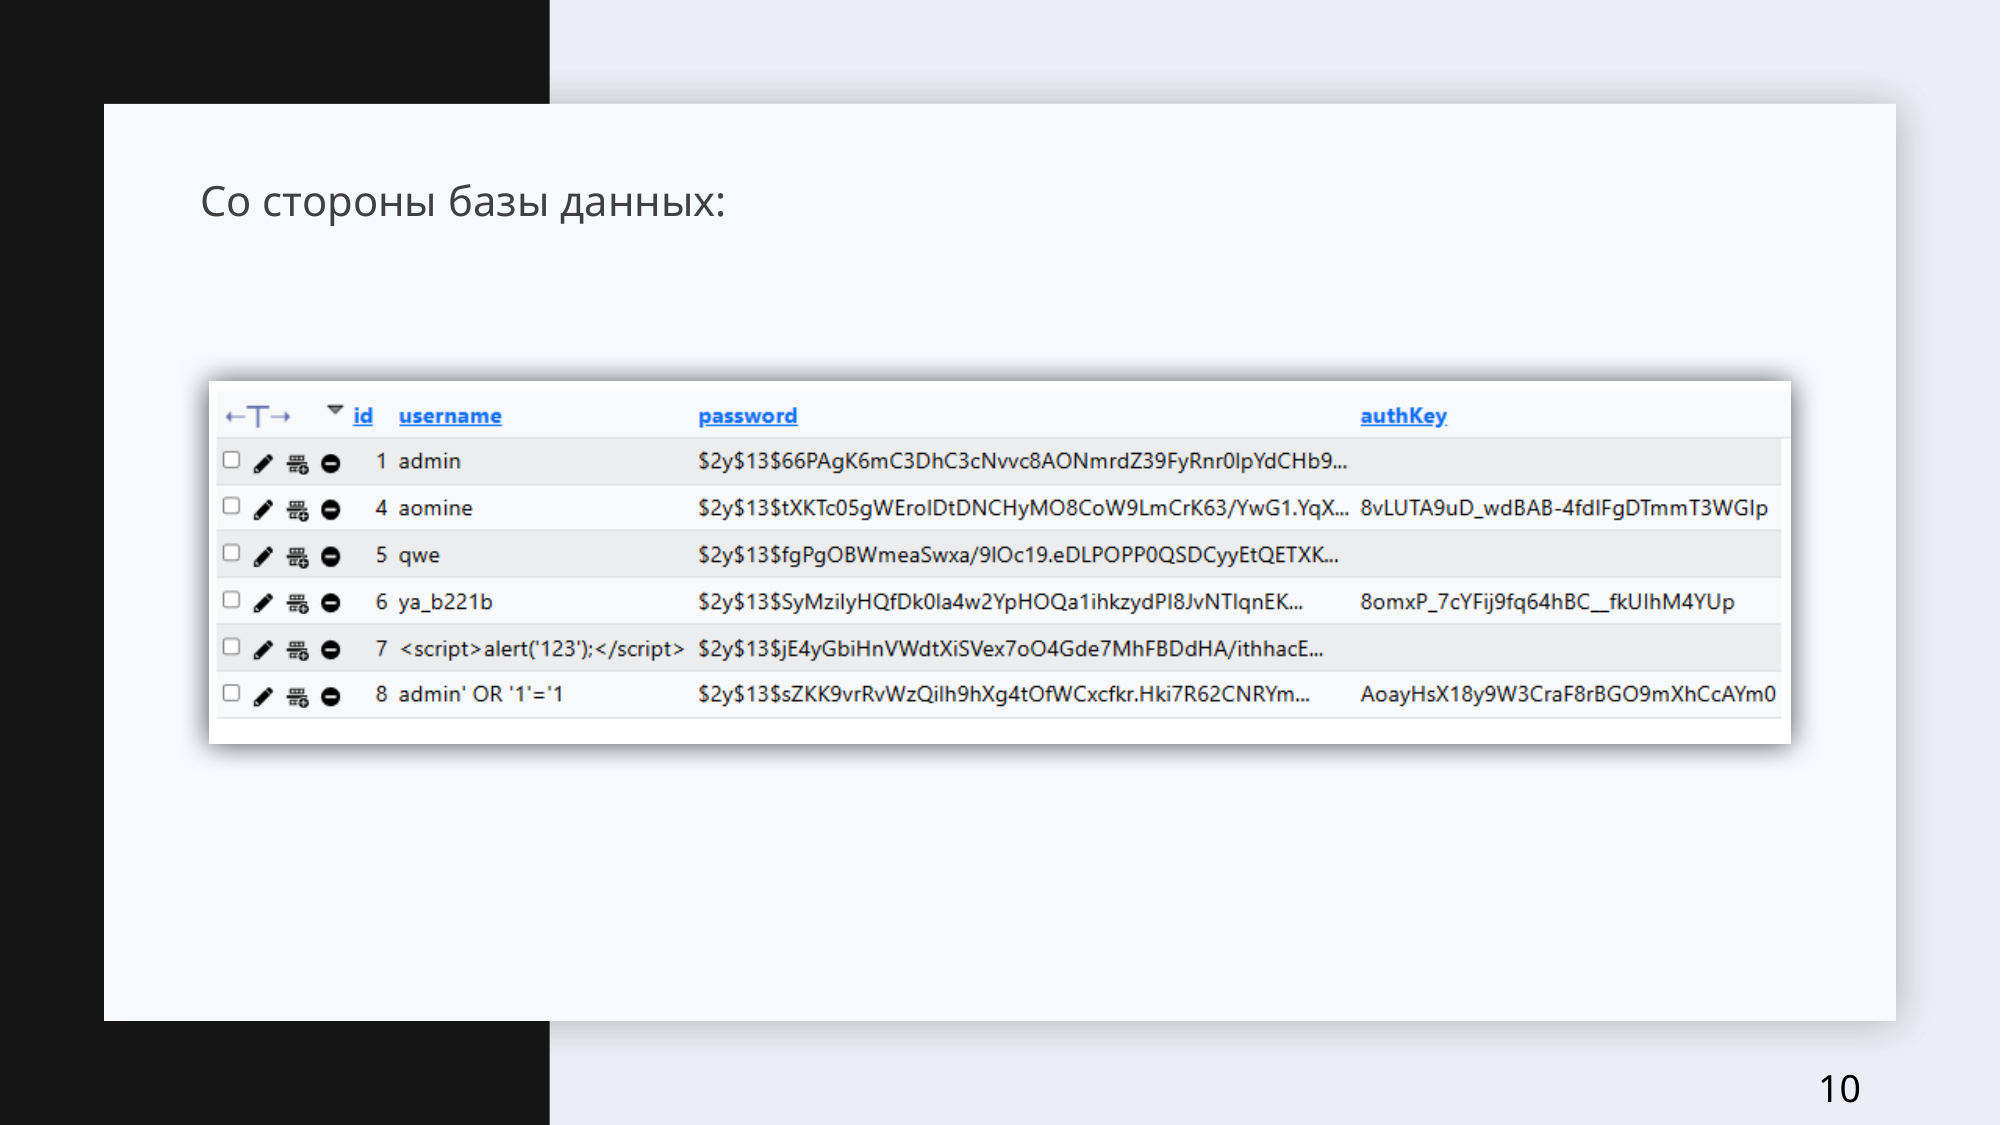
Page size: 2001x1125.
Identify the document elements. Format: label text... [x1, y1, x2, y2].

text_box Со стороны базы данных: [170, 166, 1830, 267]
text_box 10 [1803, 1057, 1932, 1118]
picture [208, 380, 1792, 745]
